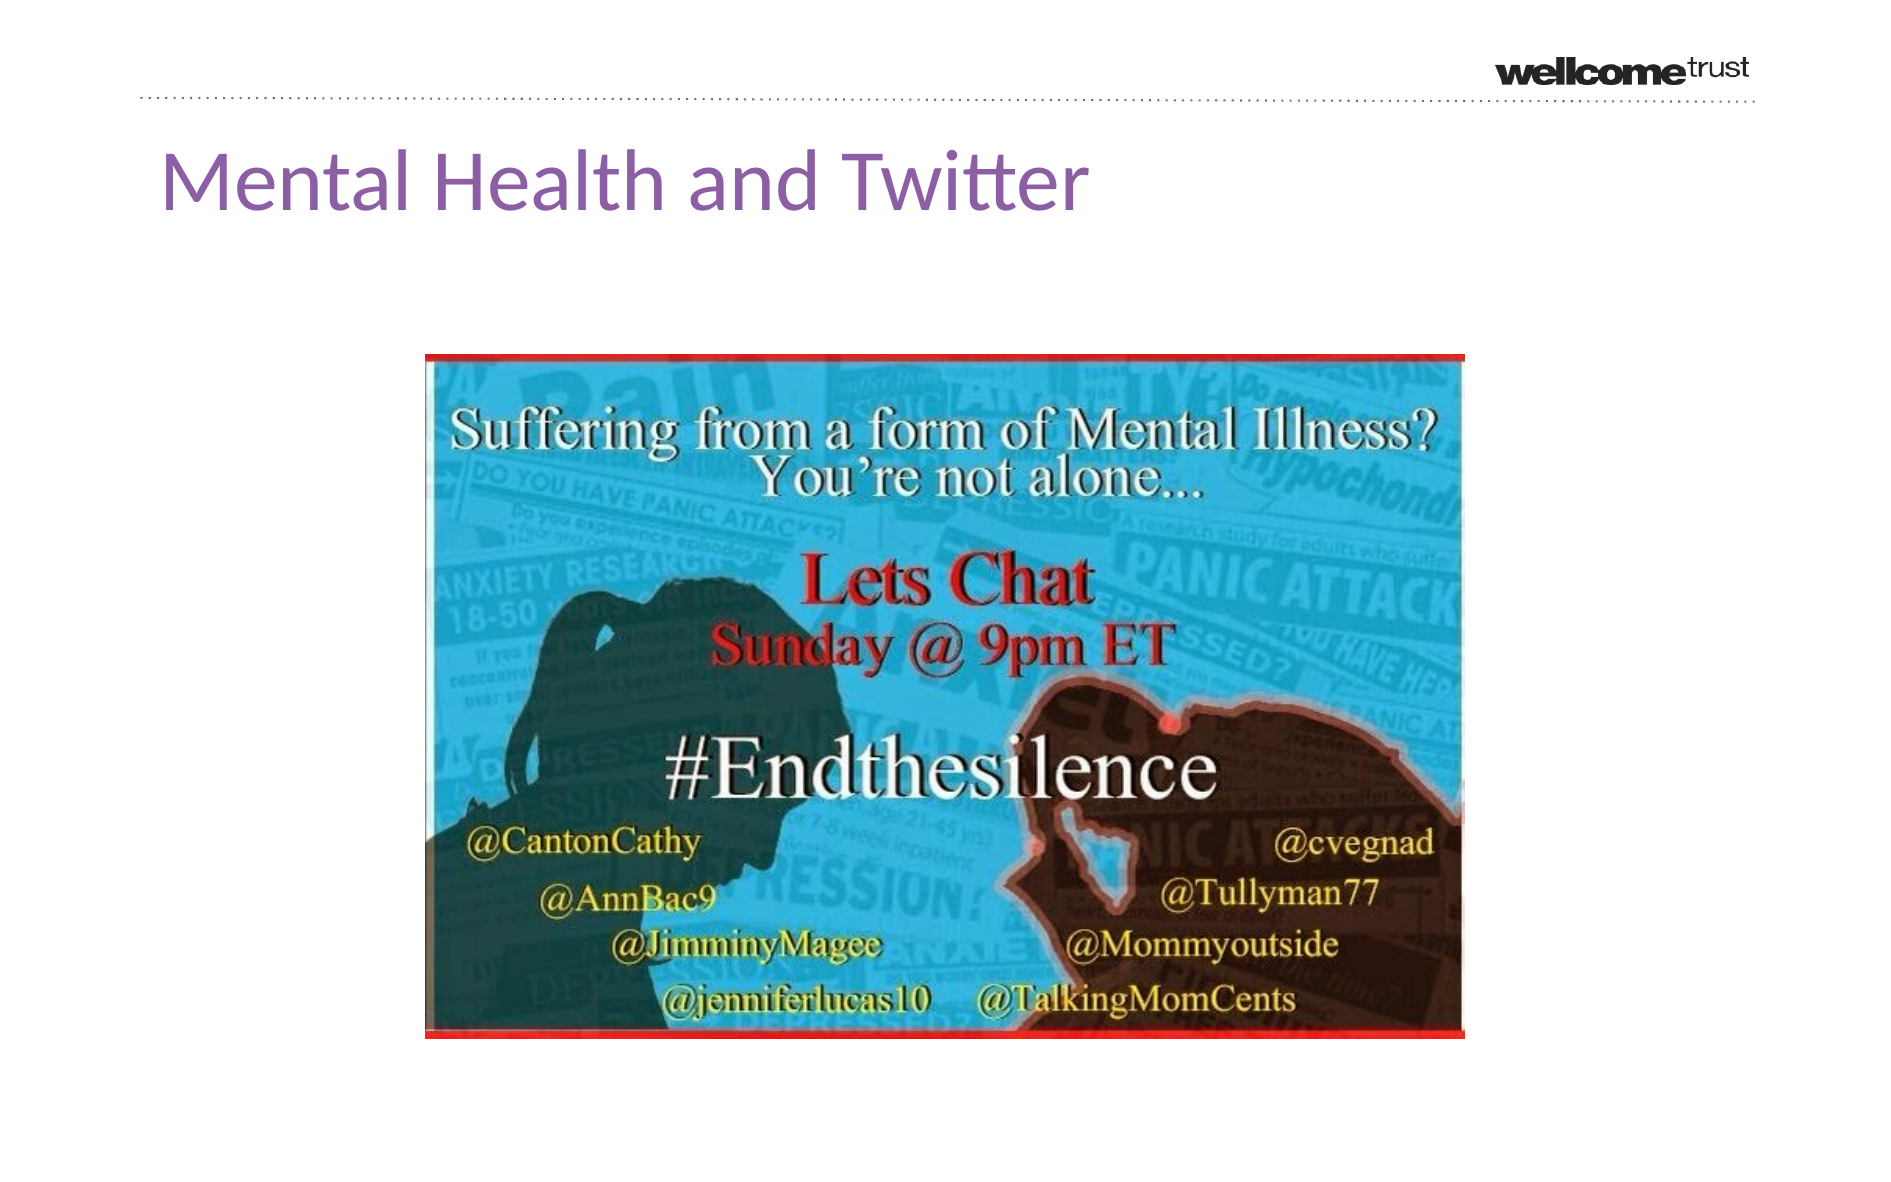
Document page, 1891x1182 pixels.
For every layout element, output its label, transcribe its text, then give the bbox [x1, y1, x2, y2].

picture [425, 354, 1465, 1039]
title Mental Health and Twitter [141, 119, 1749, 232]
